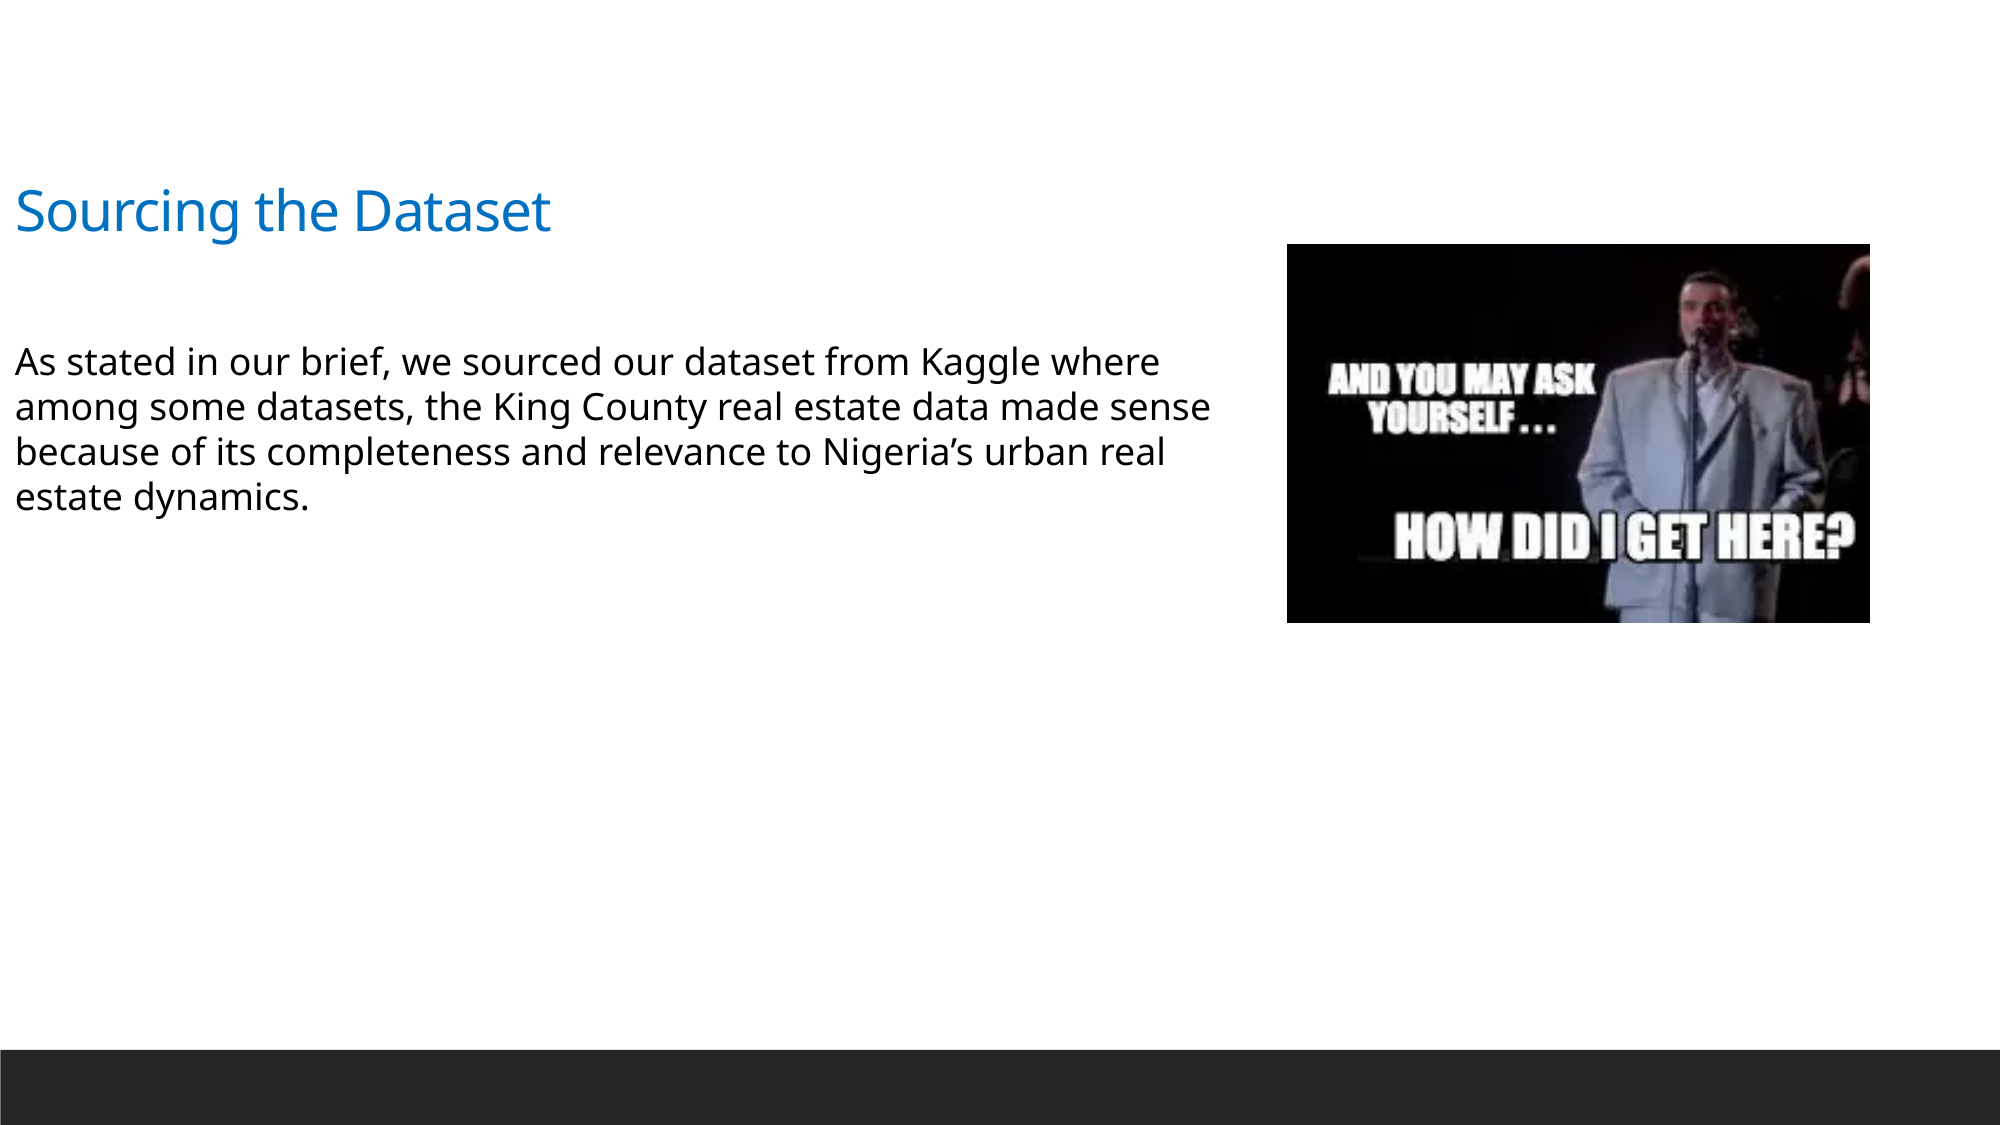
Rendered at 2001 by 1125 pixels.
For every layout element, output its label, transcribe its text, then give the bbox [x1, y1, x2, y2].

title Sourcing the Dataset [0, 51, 1650, 290]
text_box As stated in our brief, we sourced our dataset from Kaggle where among some datasets, the King County real estate data made sense because of its completeness and relevance to Nigeria’s urban real estate dynamics. [0, 330, 1232, 525]
picture [1286, 244, 1870, 623]
